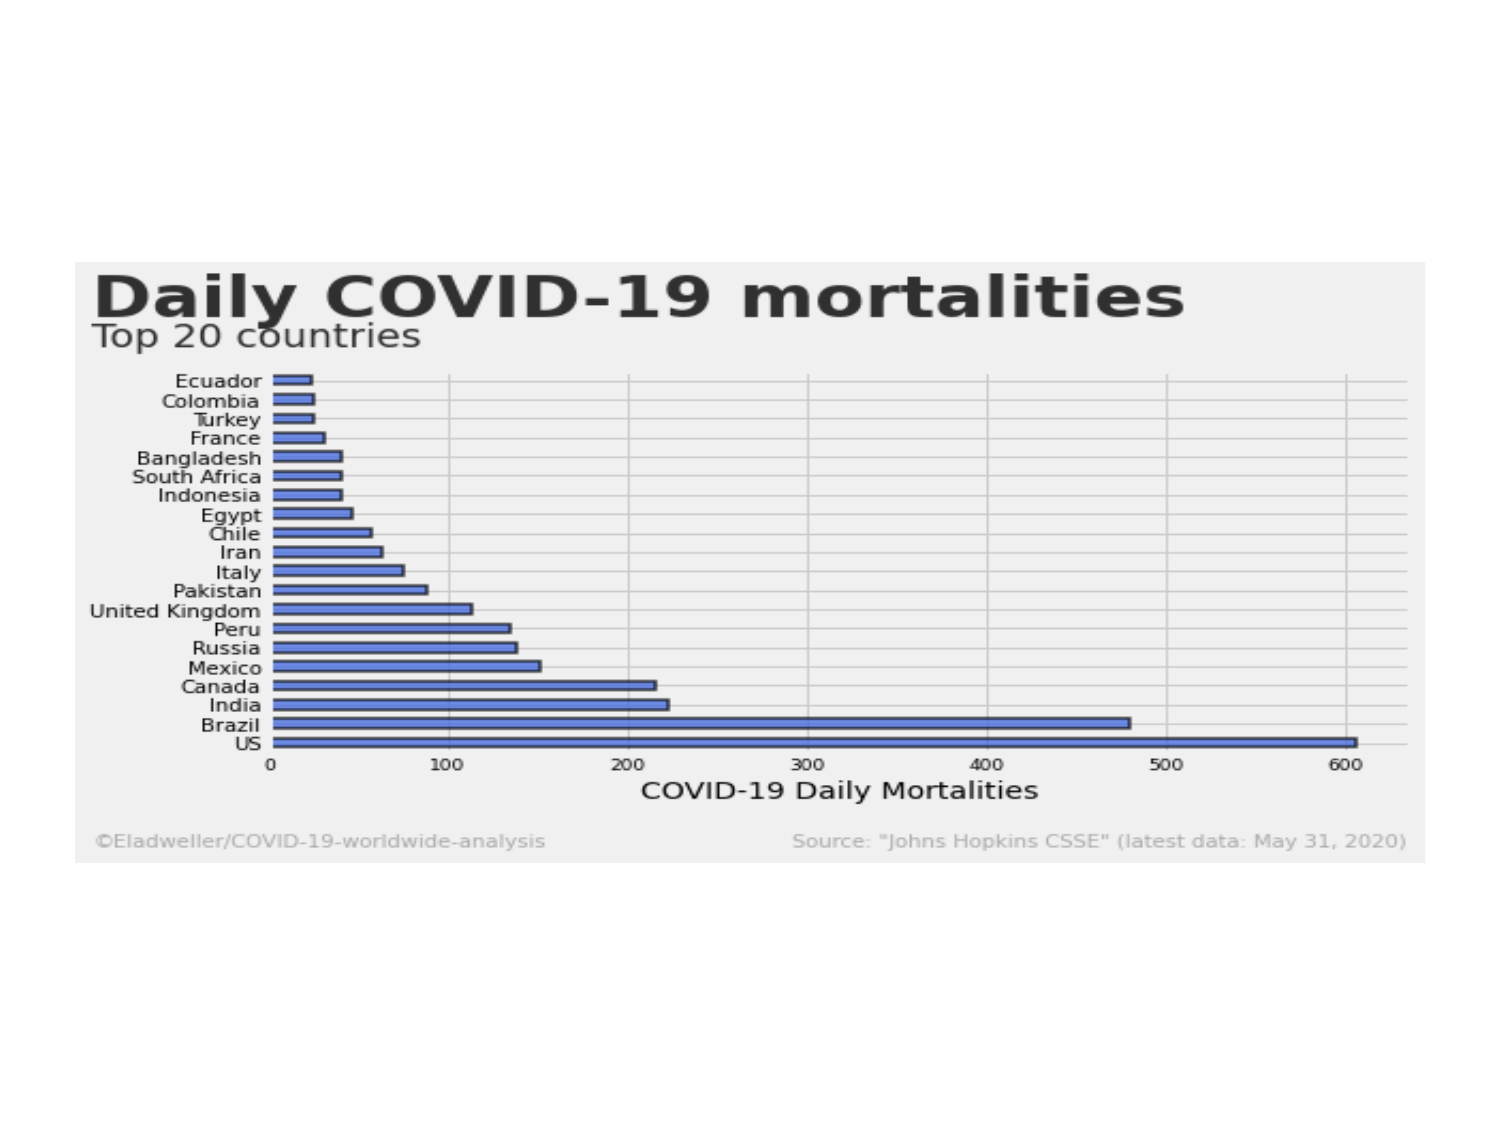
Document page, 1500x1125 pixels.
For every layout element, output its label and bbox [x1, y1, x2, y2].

picture [74, 262, 1426, 863]
